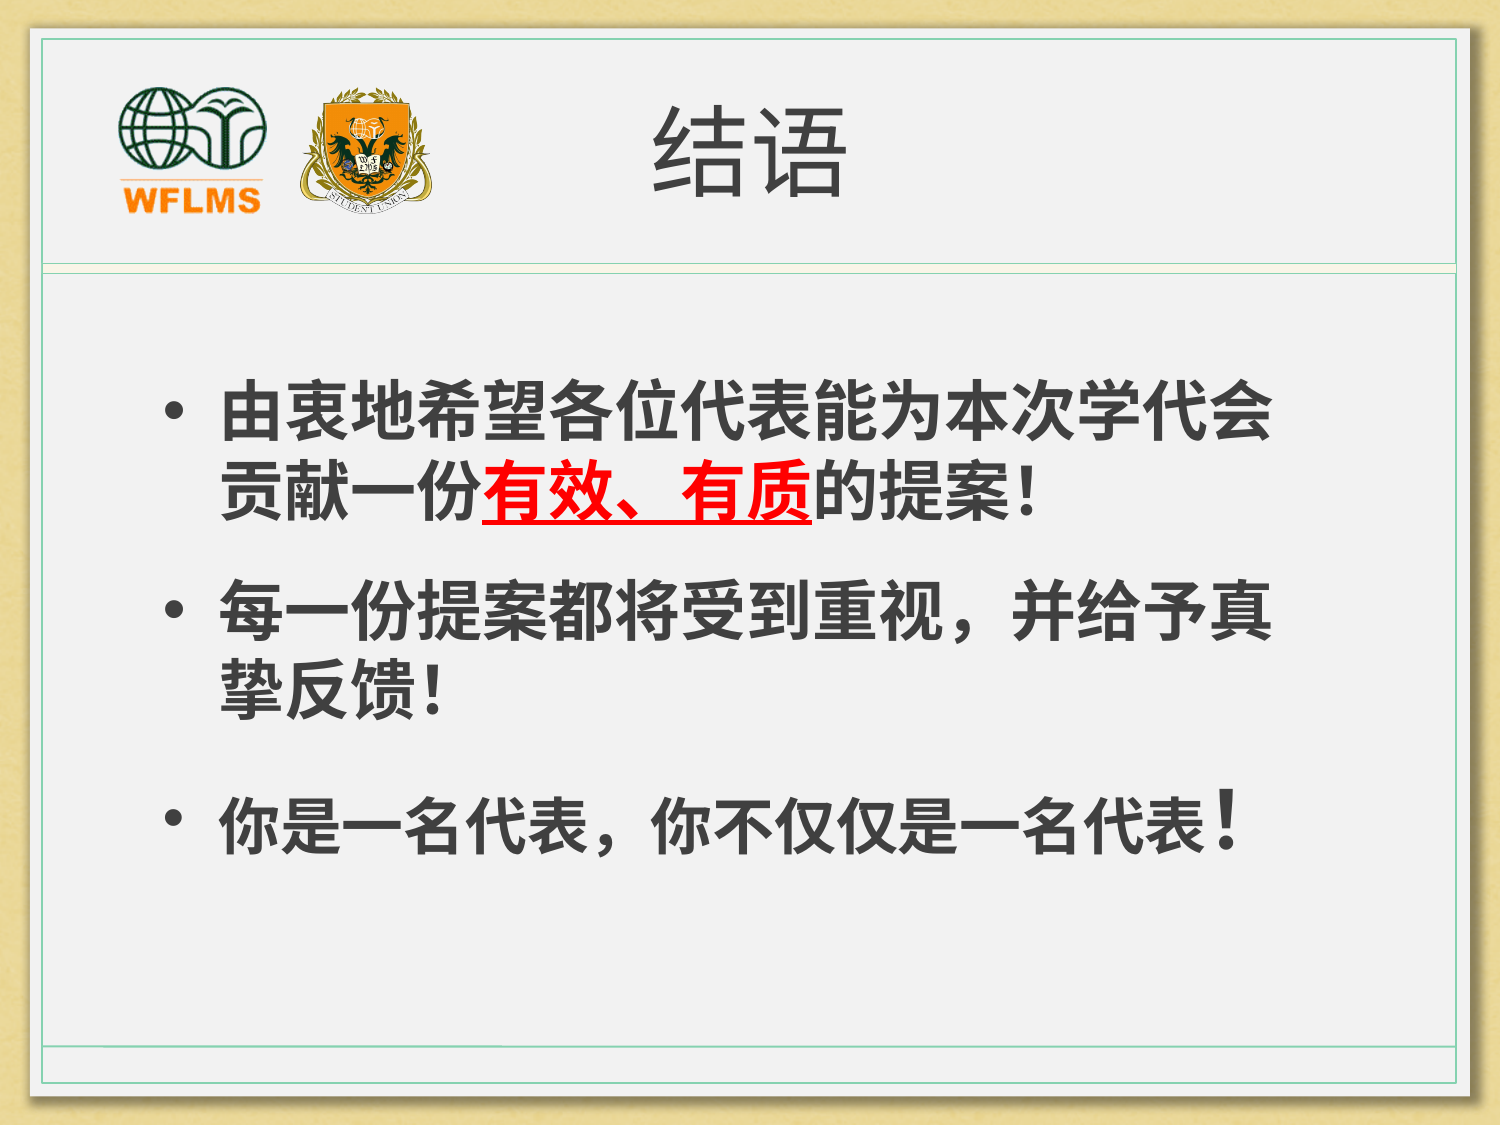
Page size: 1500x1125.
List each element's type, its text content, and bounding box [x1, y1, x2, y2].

list 由衷地希望各位代表能为本次学代会贡献一份有效、有质的提案！ 每一份提案都将受到重视，并给予真挚反馈！ 你是一名代表，你不仅仅是一名代表！ [147, 231, 1353, 877]
title 结语 [147, 40, 1353, 231]
picture [299, 87, 432, 215]
picture [118, 87, 268, 215]
